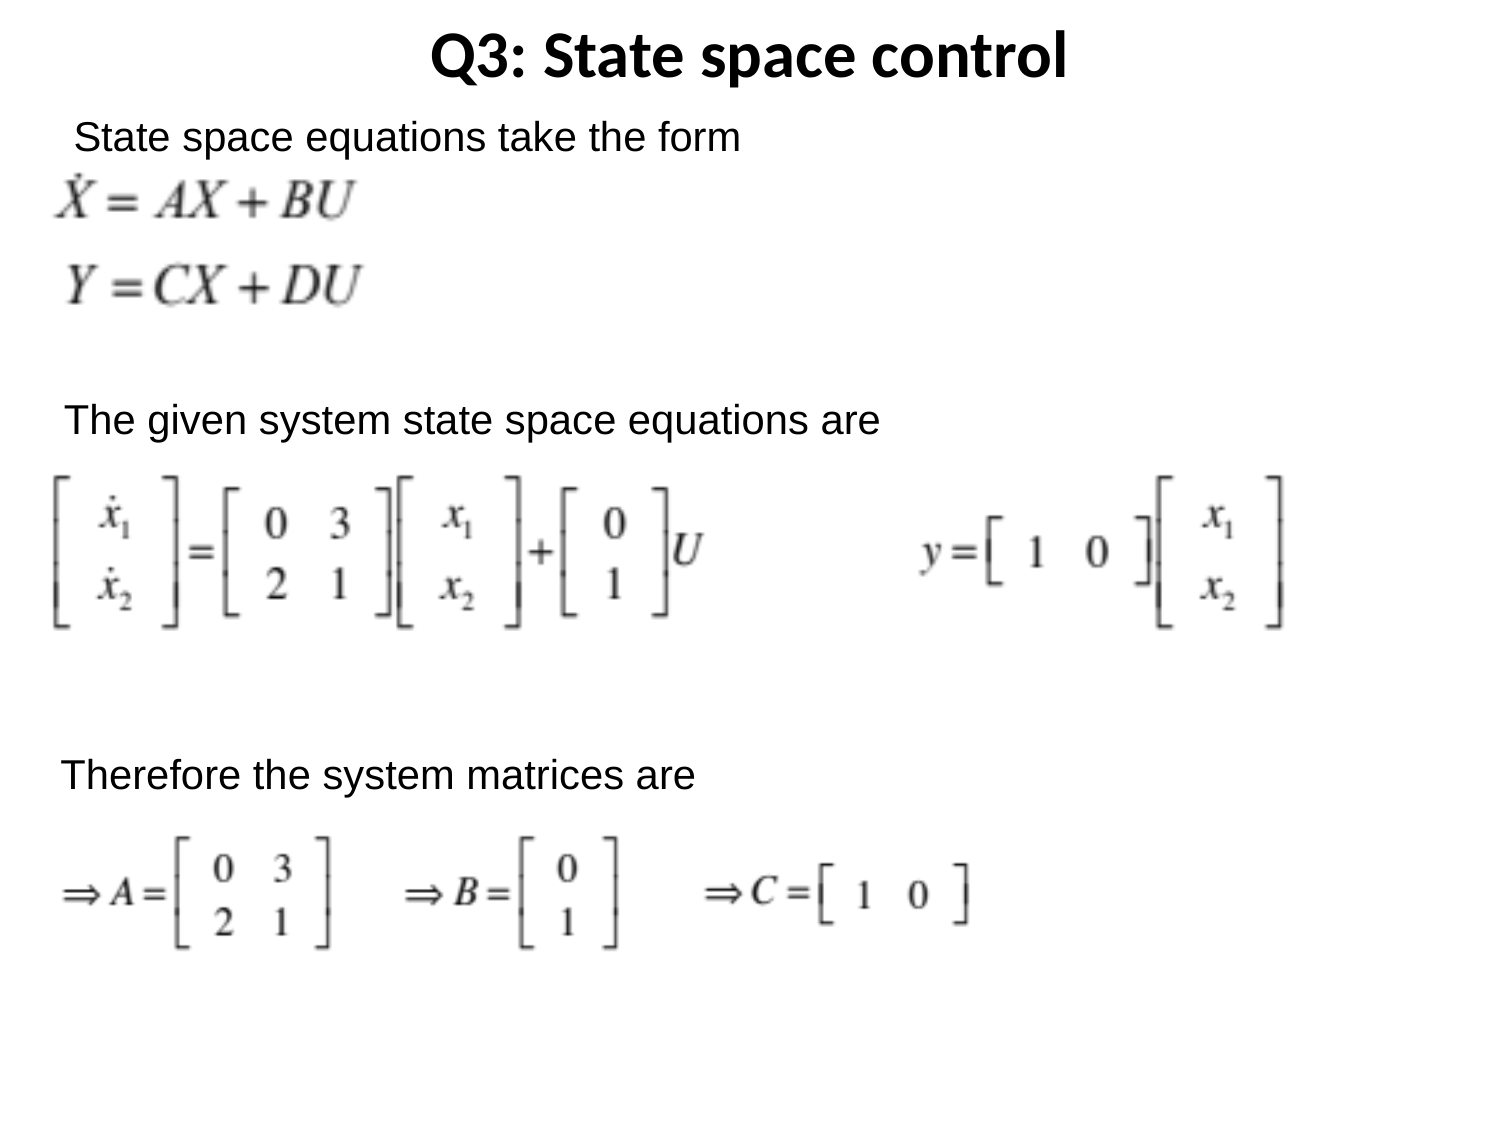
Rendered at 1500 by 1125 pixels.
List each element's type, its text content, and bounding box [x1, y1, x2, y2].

text_box State space equations take the form [58, 102, 1001, 167]
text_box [48, 468, 711, 631]
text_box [913, 468, 1287, 632]
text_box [401, 826, 620, 955]
text_box Therefore the system matrices are [45, 740, 1260, 805]
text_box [45, 161, 362, 226]
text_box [59, 252, 371, 312]
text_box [699, 853, 970, 930]
text_box The given system state space equations are [49, 385, 1500, 451]
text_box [58, 827, 333, 955]
text_box Q3: State space control [74, 1, 1425, 100]
